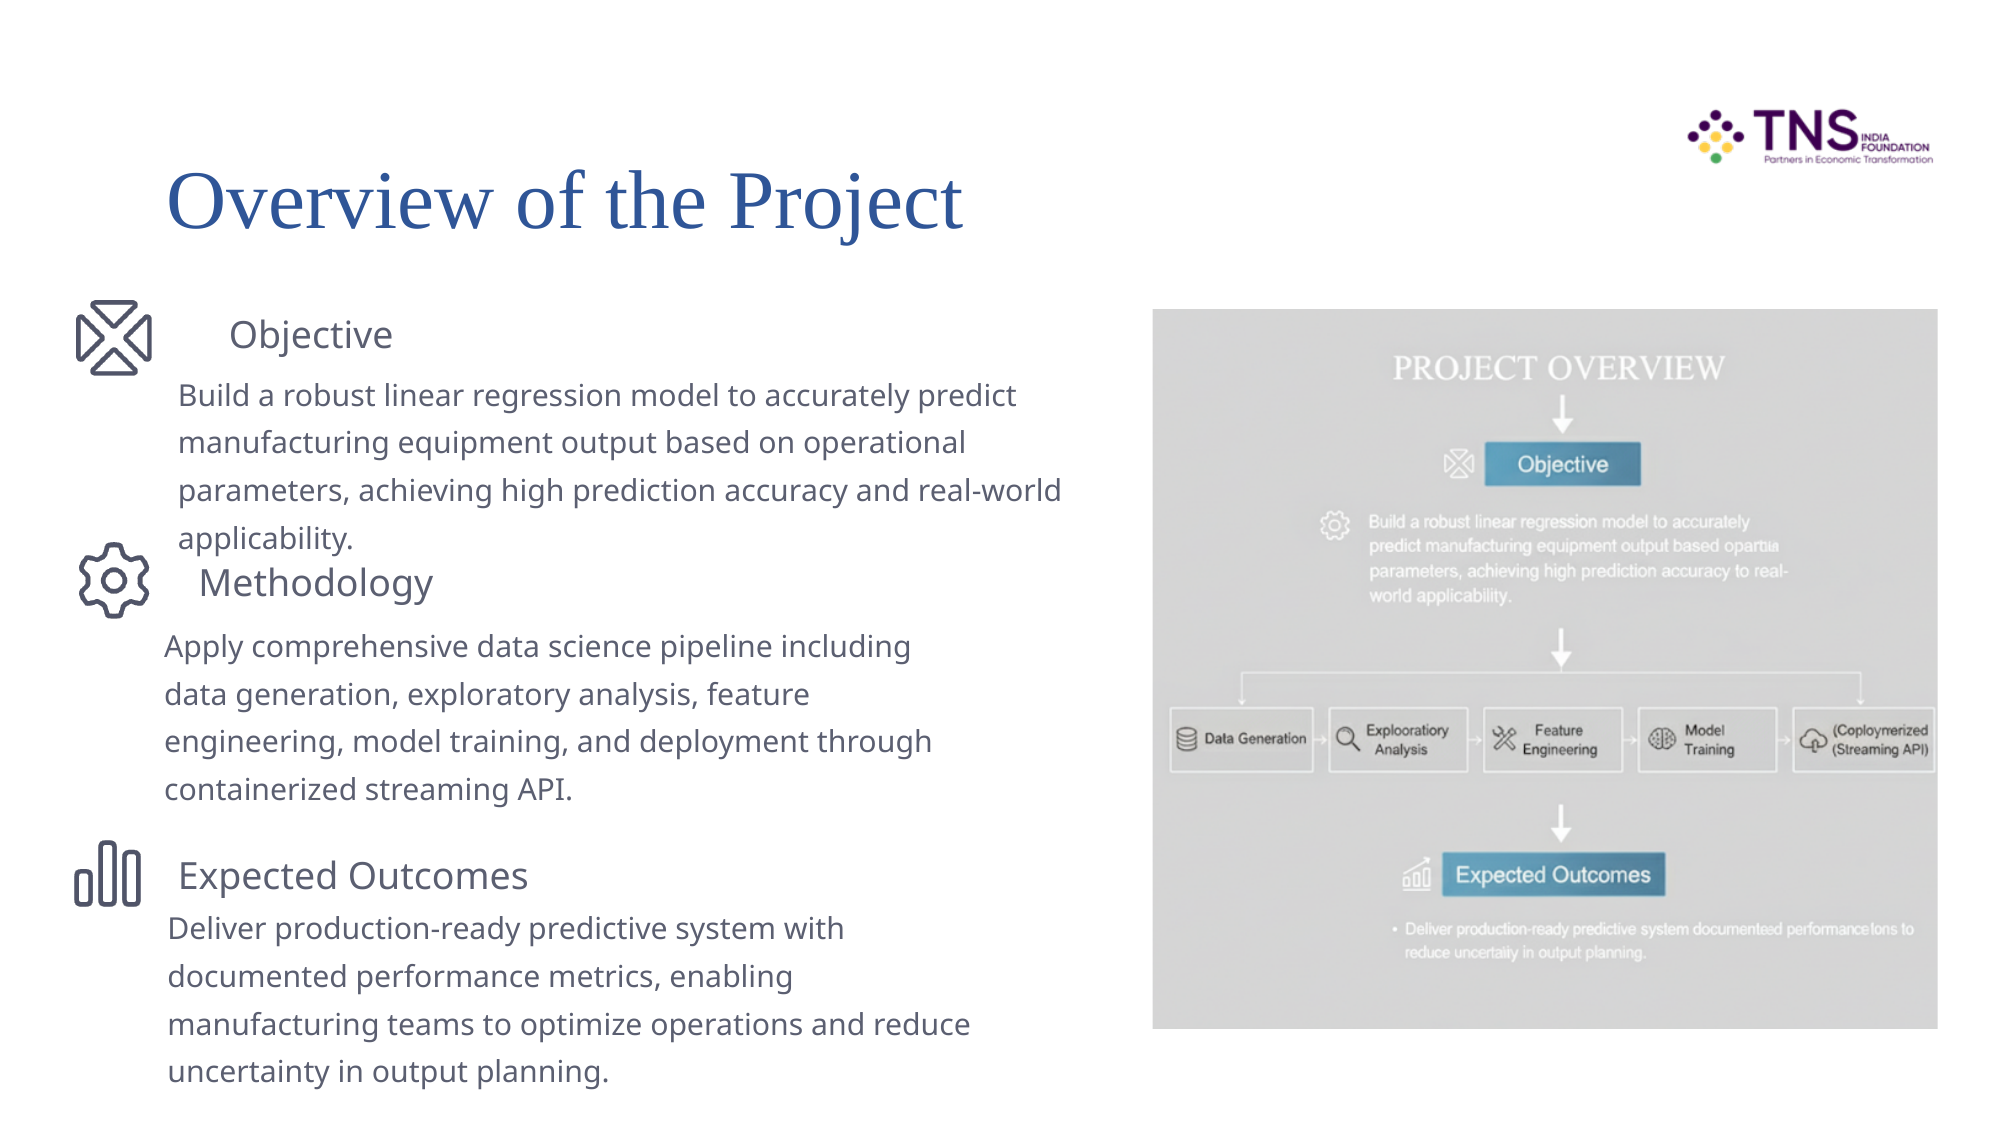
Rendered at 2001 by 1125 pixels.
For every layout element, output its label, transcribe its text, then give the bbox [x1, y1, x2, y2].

picture [76, 542, 152, 619]
picture [1152, 308, 1938, 1029]
text_box Build a robust linear regression model to accurately predict manufacturing equipment output based on operational parameters, achieving high prediction accuracy and real-world applicability. [177, 364, 1076, 510]
text_box Objective [228, 309, 608, 357]
text_box Methodology [198, 557, 578, 605]
picture [1678, 49, 1938, 224]
text_box Deliver production-ready predictive system with documented performance metrics, enabling manufacturing teams to optimize operations and reduce uncertainty in output planning. [167, 897, 987, 1043]
picture [69, 835, 146, 912]
text_box Overview of the Project [151, 92, 1861, 298]
picture [76, 300, 152, 376]
text_box Apply comprehensive data science pipeline including data generation, exploratory analysis, feature engineering, model training, and deployment through containerized streaming API. [164, 615, 950, 761]
text_box Expected Outcomes [177, 850, 557, 897]
